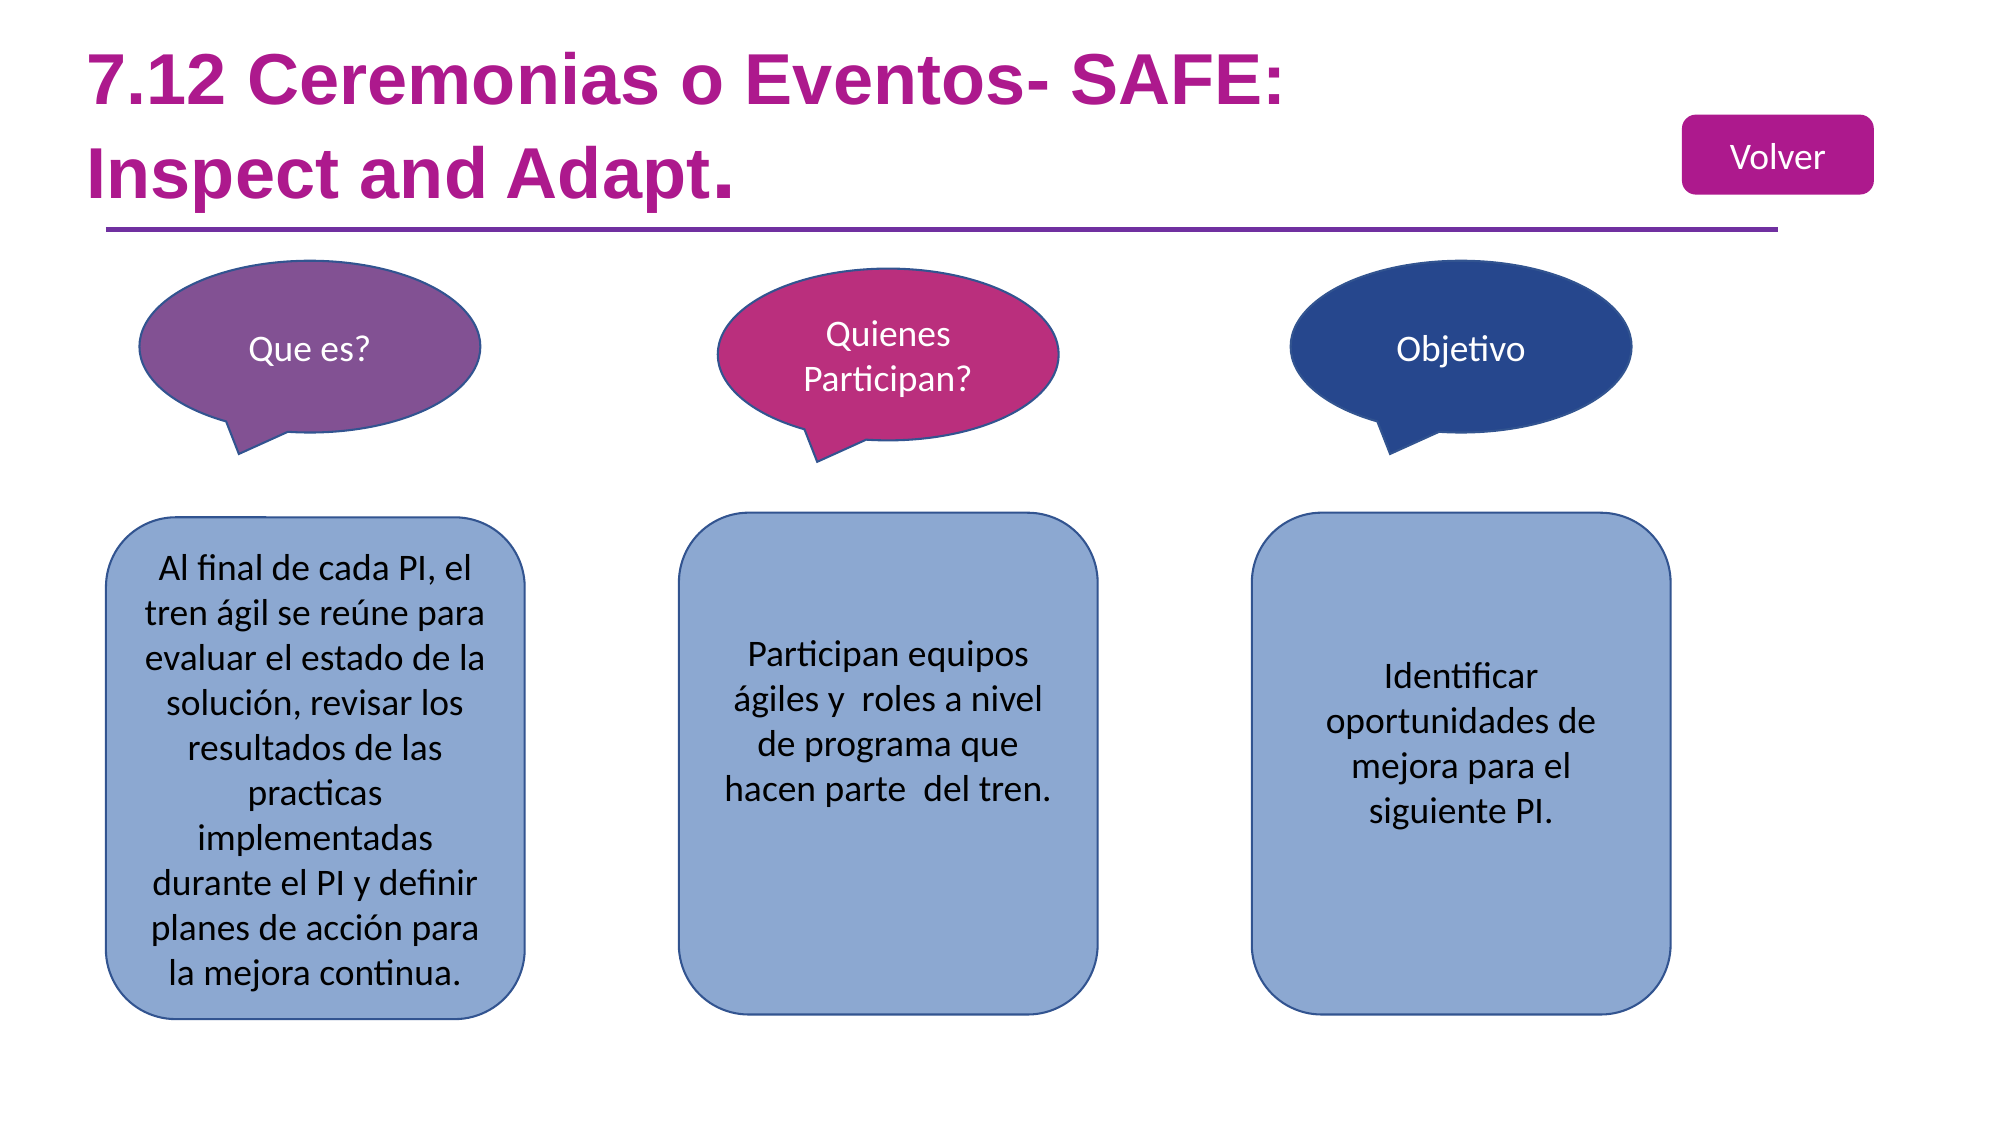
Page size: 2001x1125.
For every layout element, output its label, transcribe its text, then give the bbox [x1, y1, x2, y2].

text_box Al final de cada PI, el tren ágil se reúne para evaluar el estado de la solución, revisar los resultados de las practicas implementadas durante el PI y definir planes de acción para la mejora continua. [104, 516, 526, 1021]
text_box Objetivo [1289, 259, 1633, 456]
title [169, 71, 1894, 290]
text_box 7.12 Ceremonias o Eventos- SAFE: Inspect and Adapt. [71, 33, 1397, 227]
text_box Identificar oportunidades de mejora para el siguiente PI. [1250, 511, 1672, 1016]
text_box Participan equipos ágiles y roles a nivel de programa que hacen parte del tren. [677, 511, 1099, 1016]
text_box Volver [1681, 114, 1874, 195]
text_box Quienes Participan? [716, 267, 1060, 464]
text_box Que es? [138, 259, 482, 456]
